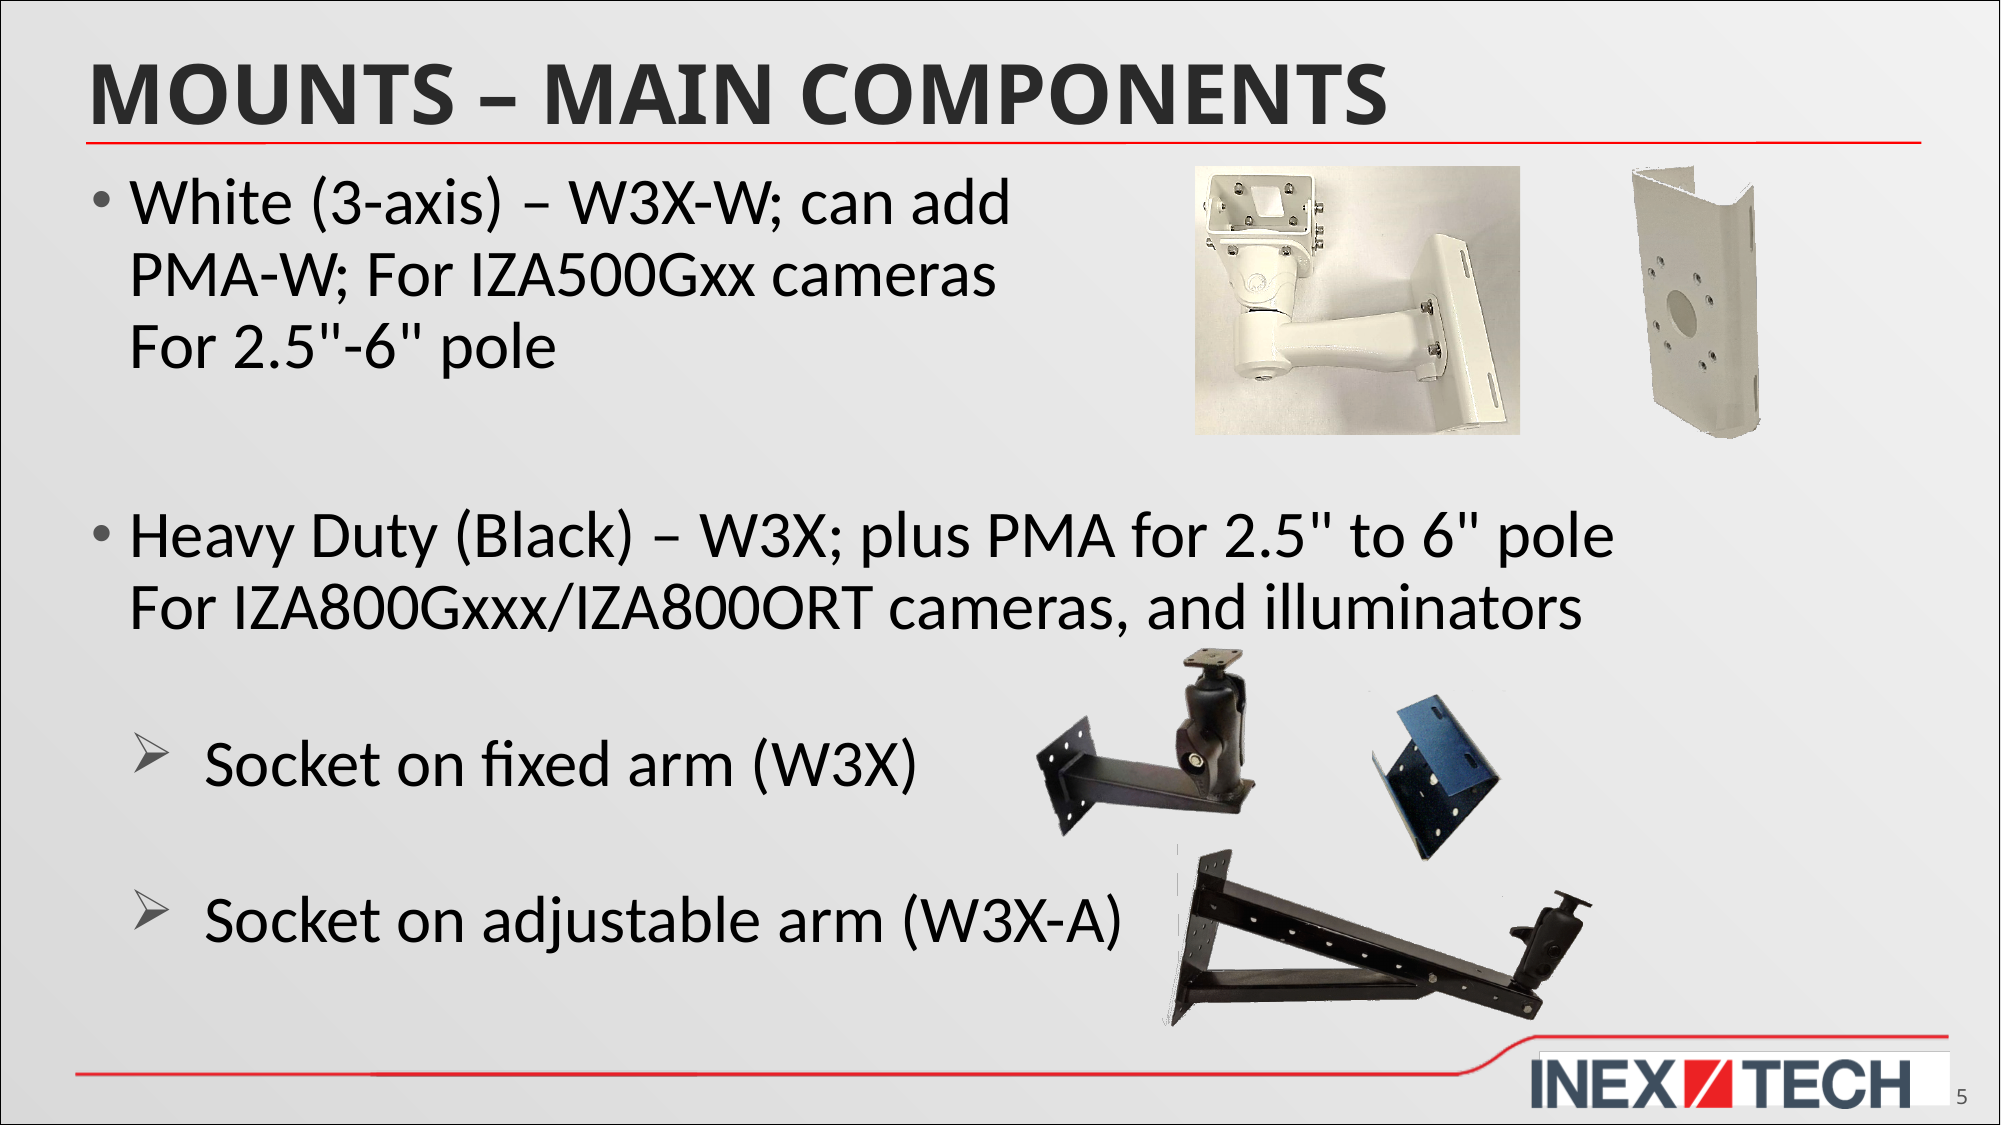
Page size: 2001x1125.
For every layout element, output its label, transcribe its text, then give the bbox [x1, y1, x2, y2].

picture [66, 600, 1958, 1109]
list White (3-axis) – W3X-W; can add PMA-W; For IZA500Gxx cameras For 2.5"-6" pole Heavy Duty (Black) – W3X; plus PMA for 2.5" to 6" pole For IZA800Gxxx/IZA800ORT cameras, and illuminators Socket on fixed arm (W3X) Socket on adjustable arm (W3X-A) [69, 159, 1915, 974]
picture [1609, 135, 1795, 459]
slide_number 5 [1795, 1082, 1983, 1113]
picture [1195, 166, 1521, 435]
title Mounts – MAIN Components [71, 45, 1916, 173]
